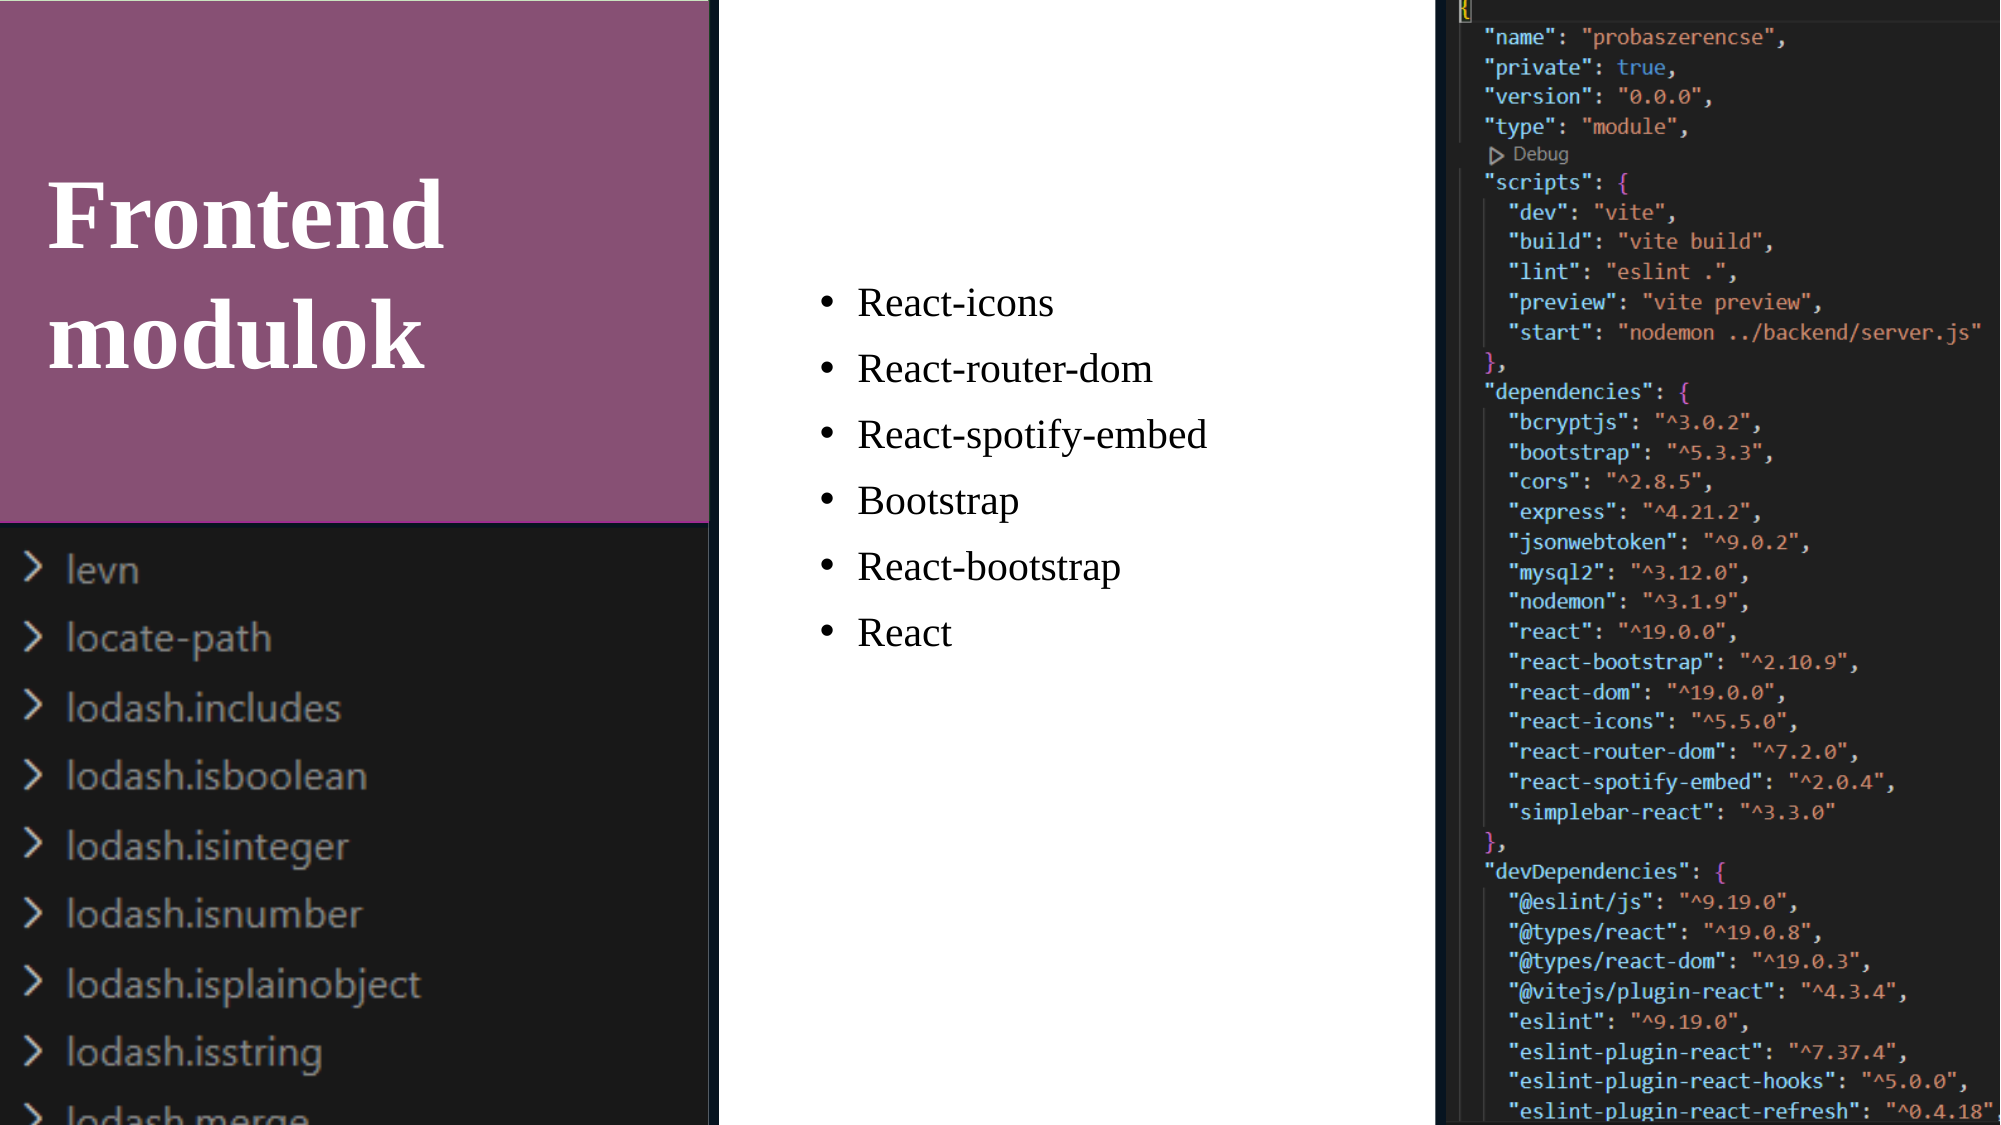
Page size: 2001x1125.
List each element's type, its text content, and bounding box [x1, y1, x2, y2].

text_box [1434, 0, 1444, 1125]
text_box [720, 0, 1434, 1125]
text_box [709, 0, 720, 1125]
picture [1444, 0, 2000, 1125]
picture [0, 521, 709, 1125]
text_box [0, 0, 712, 523]
text_box Frontend modulok [32, 141, 682, 397]
list React-icons React-router-dom React-spotify-embed Bootstrap React-bootstrap React [805, 65, 1360, 1003]
